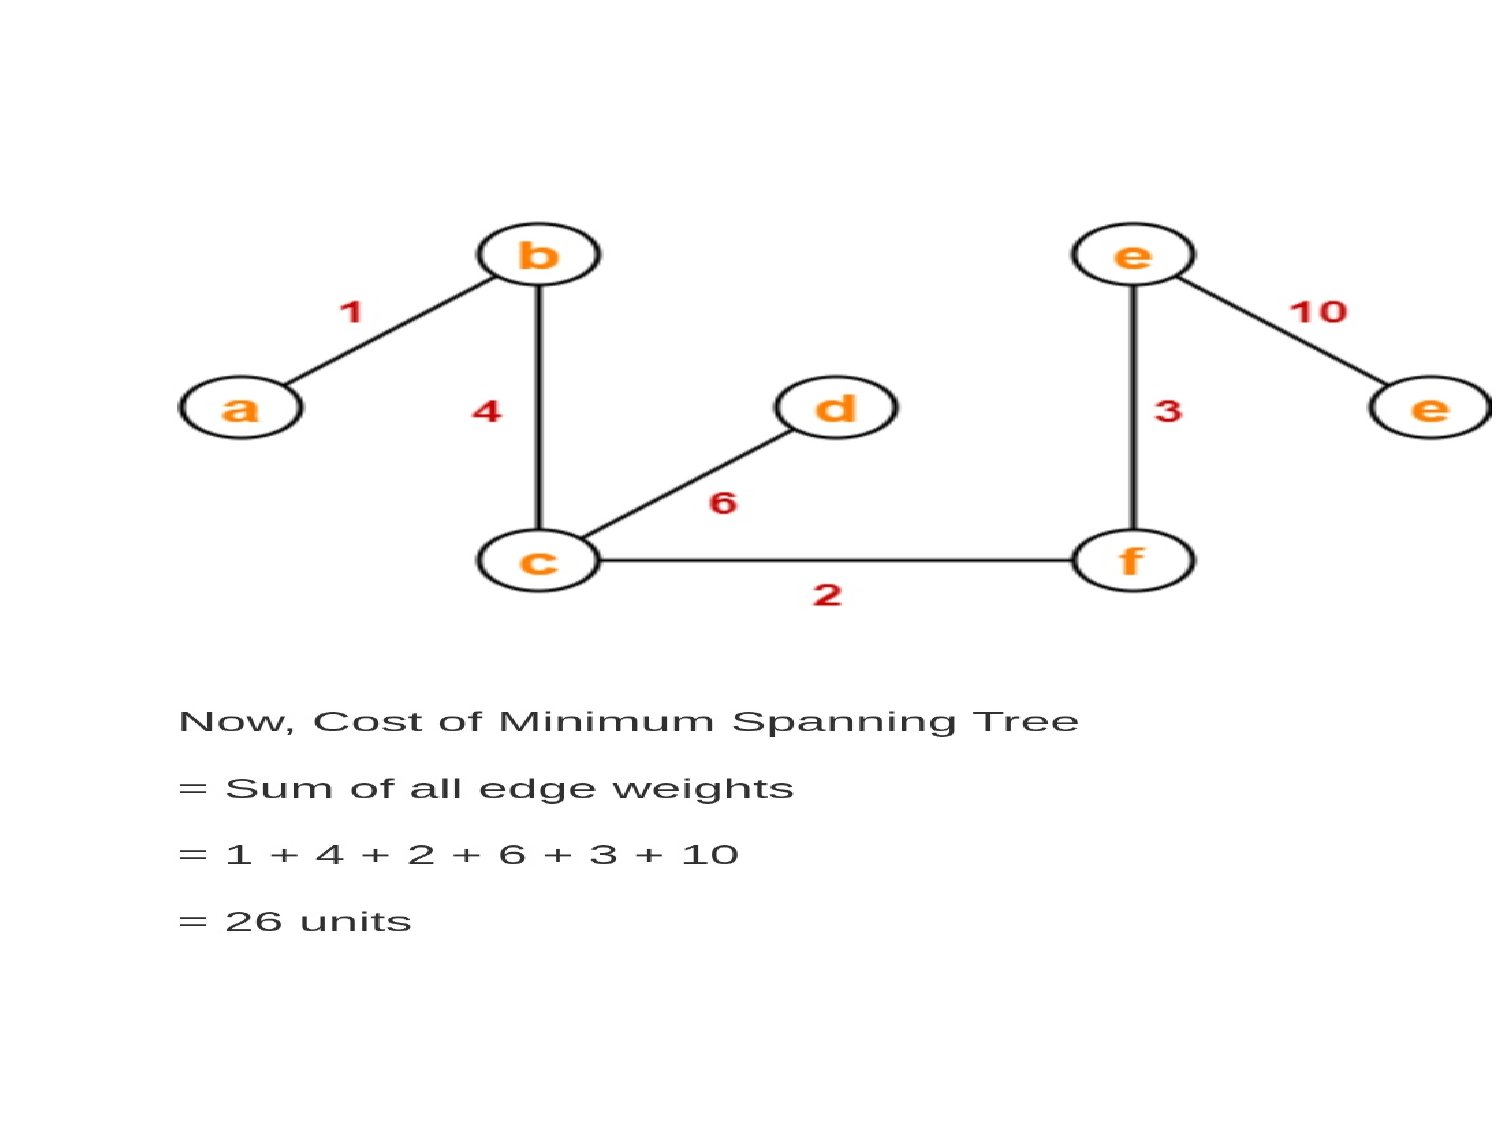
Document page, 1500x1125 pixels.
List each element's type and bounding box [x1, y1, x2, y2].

picture [140, 162, 1500, 985]
